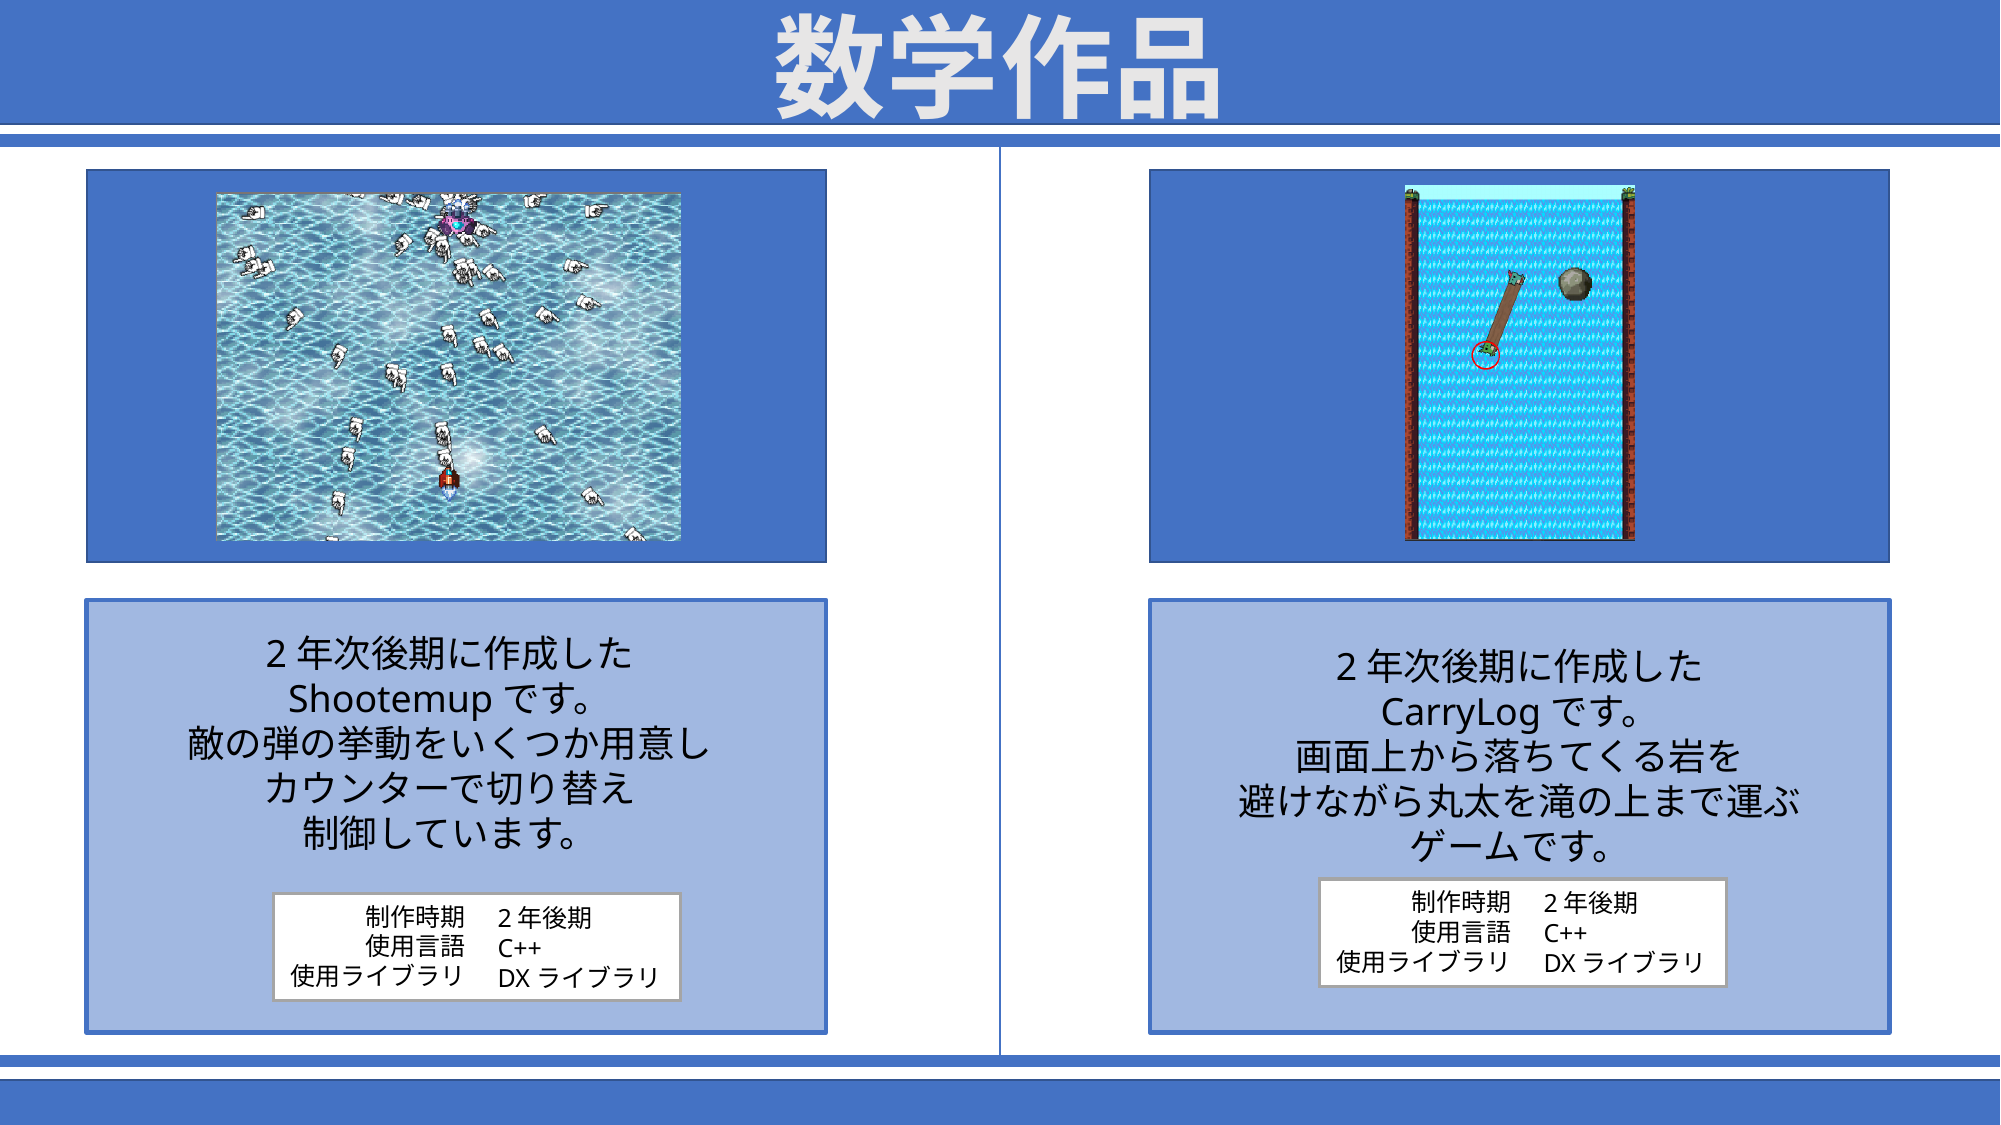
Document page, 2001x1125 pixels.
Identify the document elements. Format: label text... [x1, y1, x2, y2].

text_box [0, 0, 758, 125]
text_box [1242, 0, 2000, 125]
text_box 画像 [86, 169, 827, 563]
text_box 2年後期 C++ DXライブラリ [1528, 880, 1727, 985]
text_box 2年後期 C++ DXライブラリ [483, 894, 681, 1000]
text_box [1001, 140, 2000, 1062]
text_box 2年次後期に作成した Shootemupです。 敵の弾の挙動をいくつか用意し カウンターで切り替え 制御しています。 [143, 622, 756, 863]
text_box [0, 140, 999, 1062]
text_box [272, 893, 682, 1002]
text_box [1318, 878, 1728, 987]
text_box 制作時期 使用言語 使用ライブラリ [1319, 879, 1527, 984]
text_box 数学作品 [758, 0, 1242, 140]
text_box 制作時期 使用言語 使用ライブラリ [273, 893, 481, 999]
picture [216, 192, 681, 541]
text_box [0, 1079, 2000, 1125]
text_box 画像 [1149, 169, 1890, 563]
text_box 2年次後期に作成した CarryLogです。 画面上から落ちてくる岩を 避けながら丸太を滝の上まで運ぶ ゲームです。 [1223, 635, 1816, 876]
picture [1405, 185, 1635, 541]
